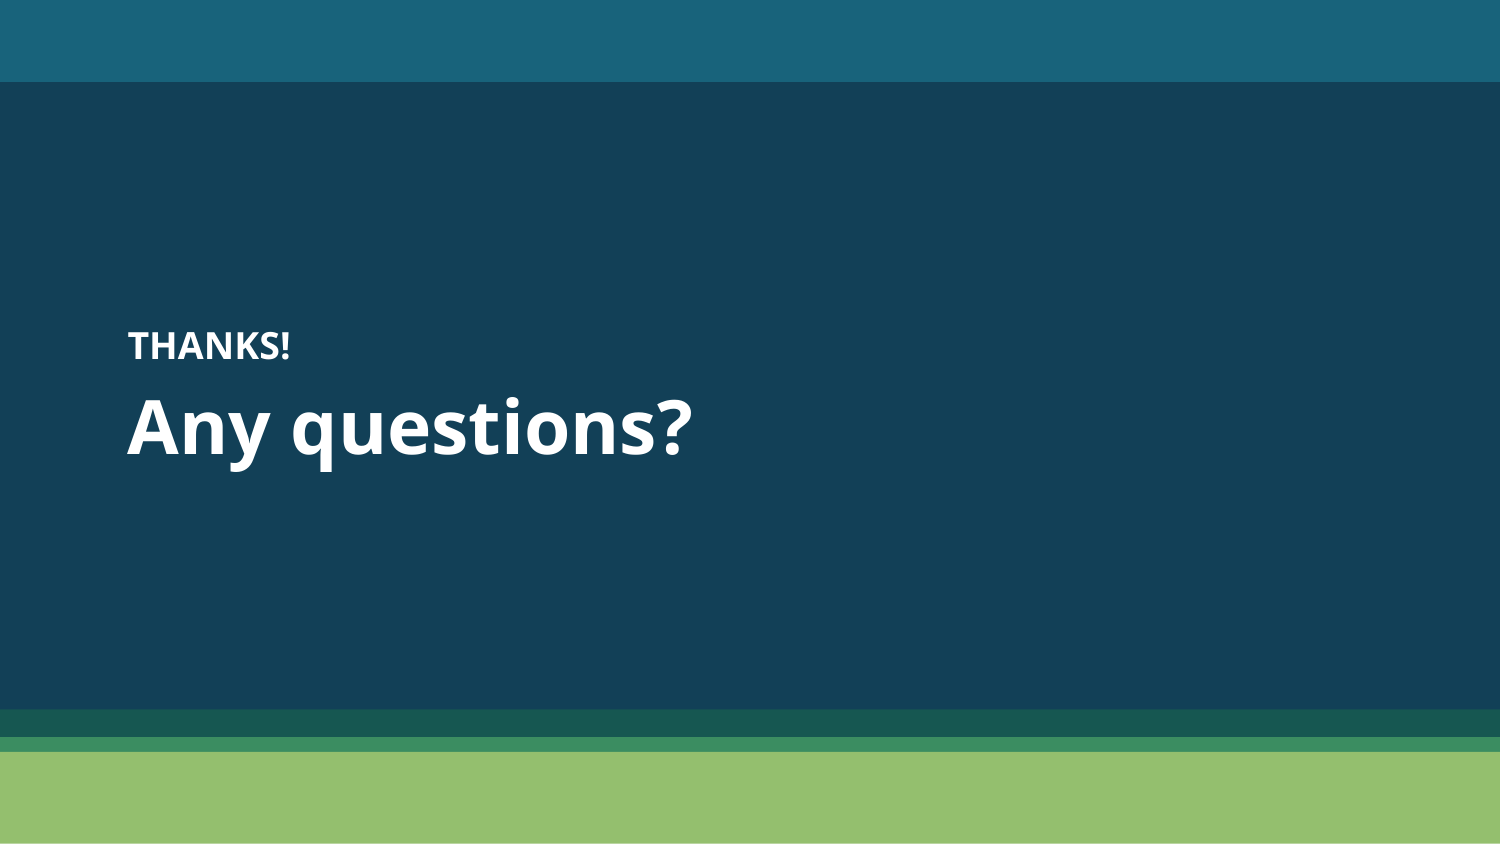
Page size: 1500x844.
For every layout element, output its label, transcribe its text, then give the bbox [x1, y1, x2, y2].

subtitle THANKS! Any questions? [112, 82, 1406, 708]
